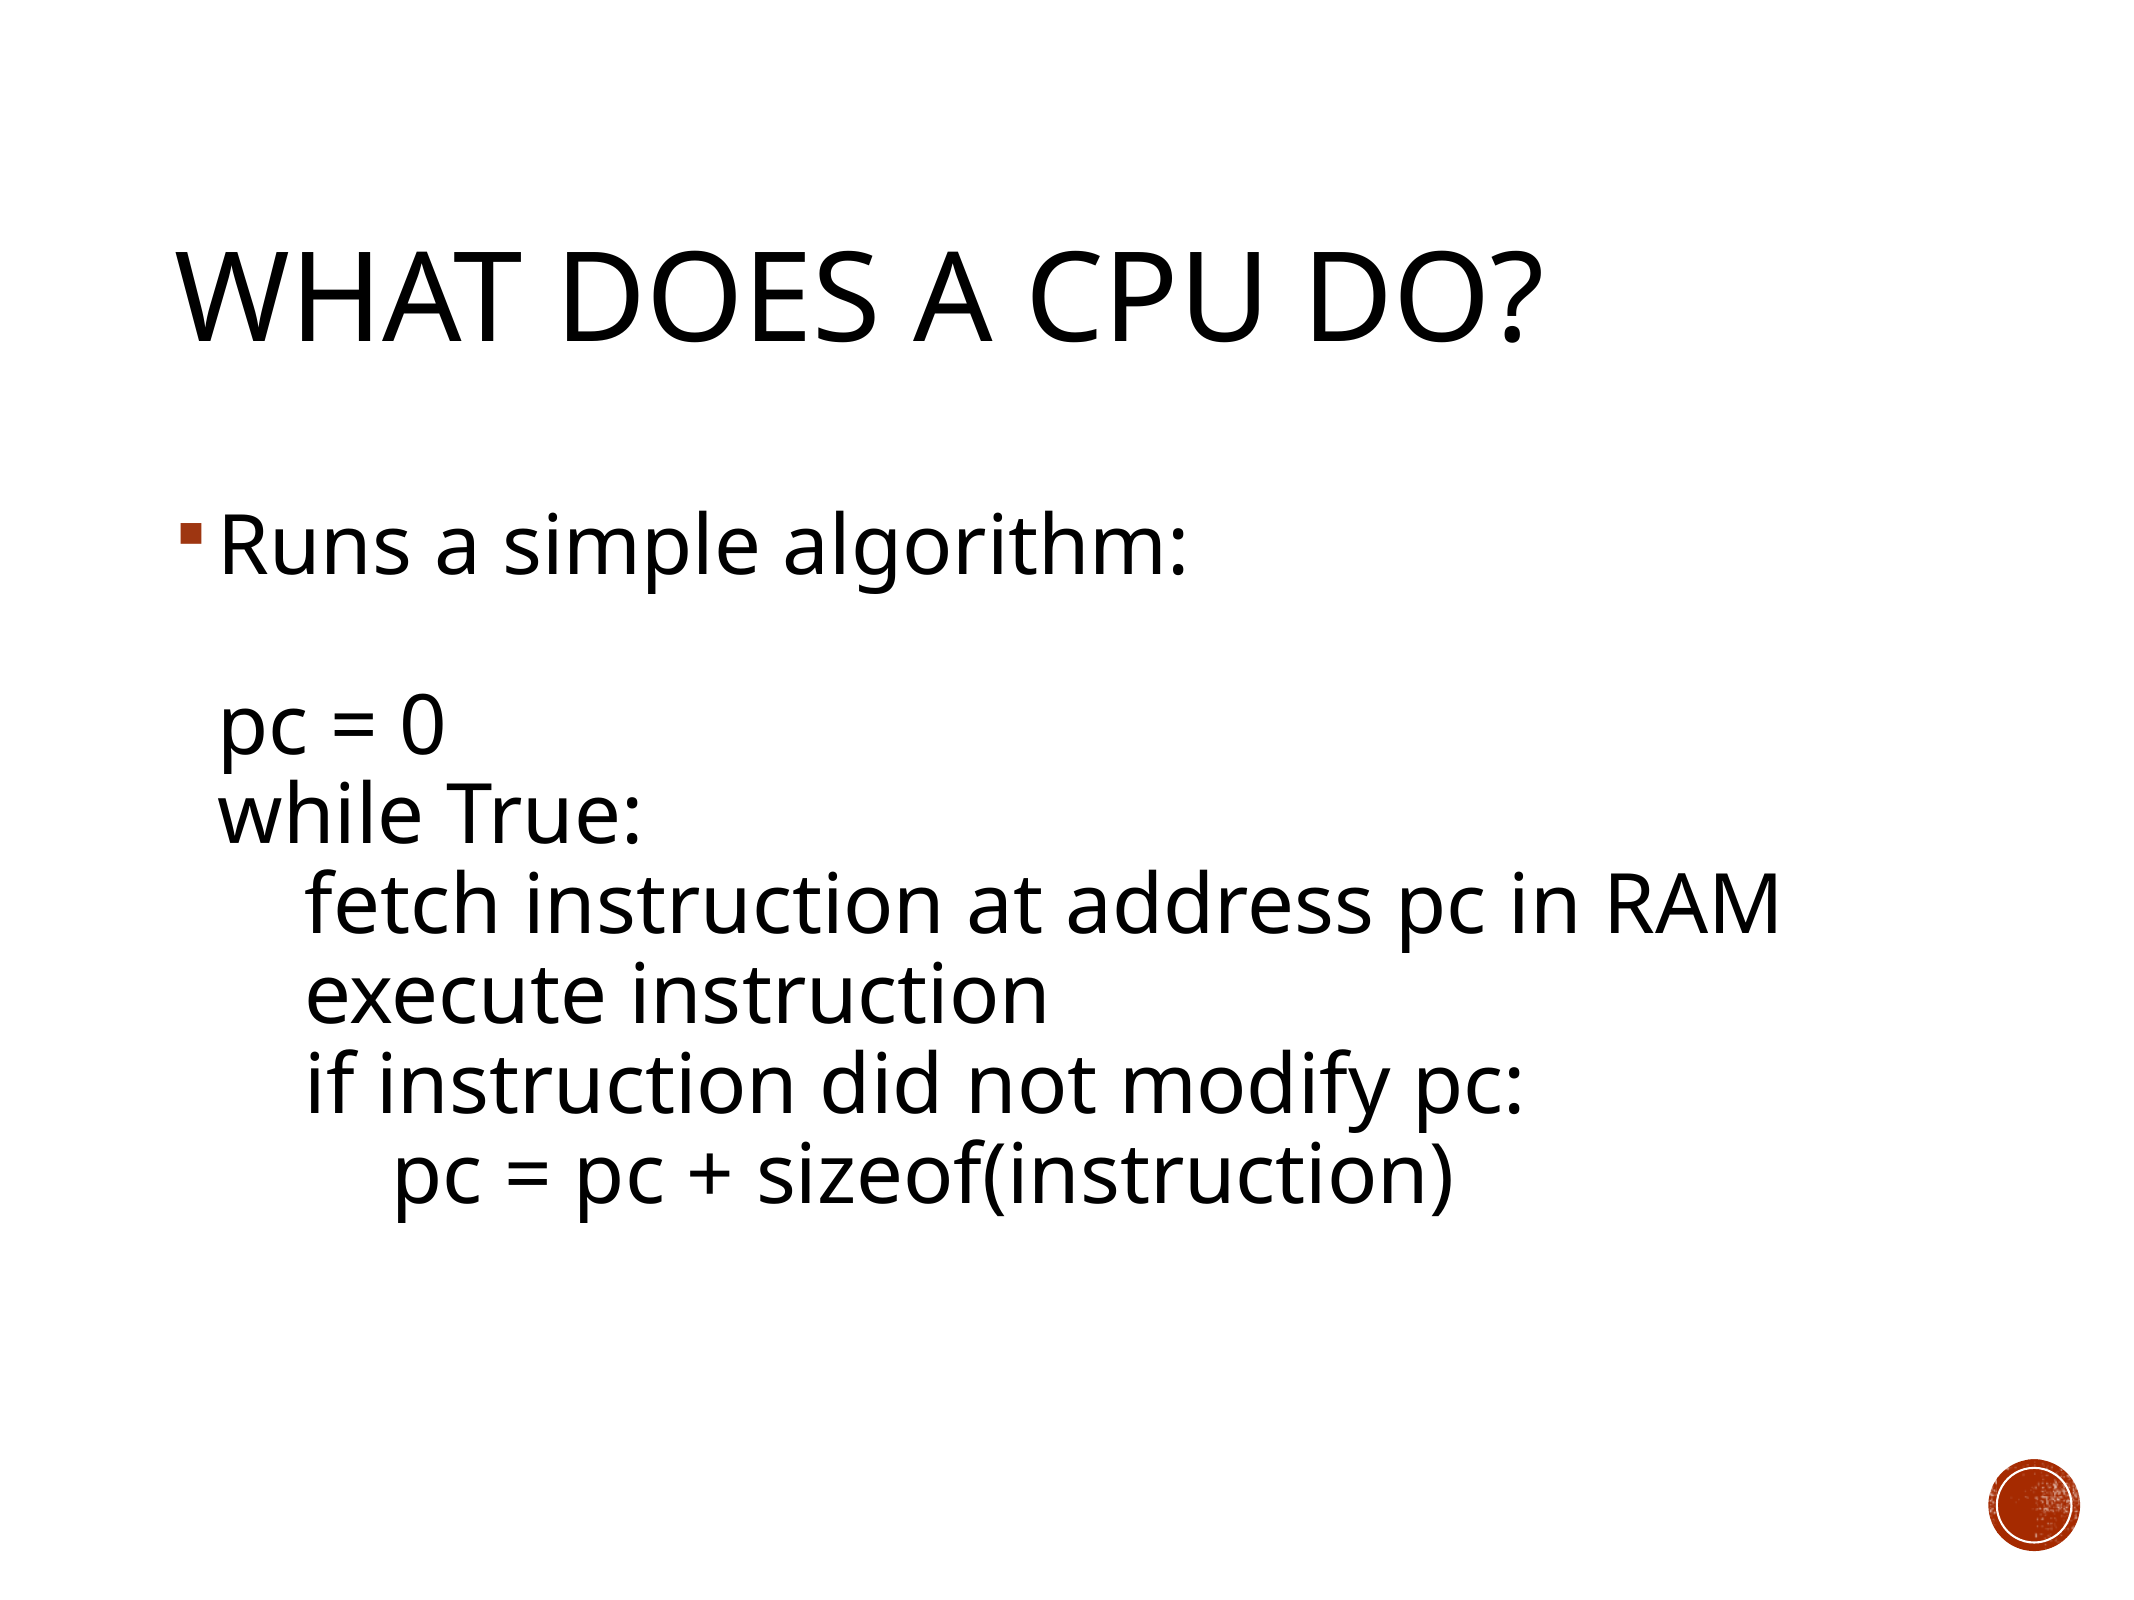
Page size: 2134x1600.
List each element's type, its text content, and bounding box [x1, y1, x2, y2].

title What Does a CPU Do? [159, 113, 1974, 489]
list Runs a simple algorithm: pc = 0 while True: fetch instruction at address pc in RAM execute instruction if instruction did not modify pc: pc = pc + sizeof(instruction) [159, 494, 1974, 1440]
